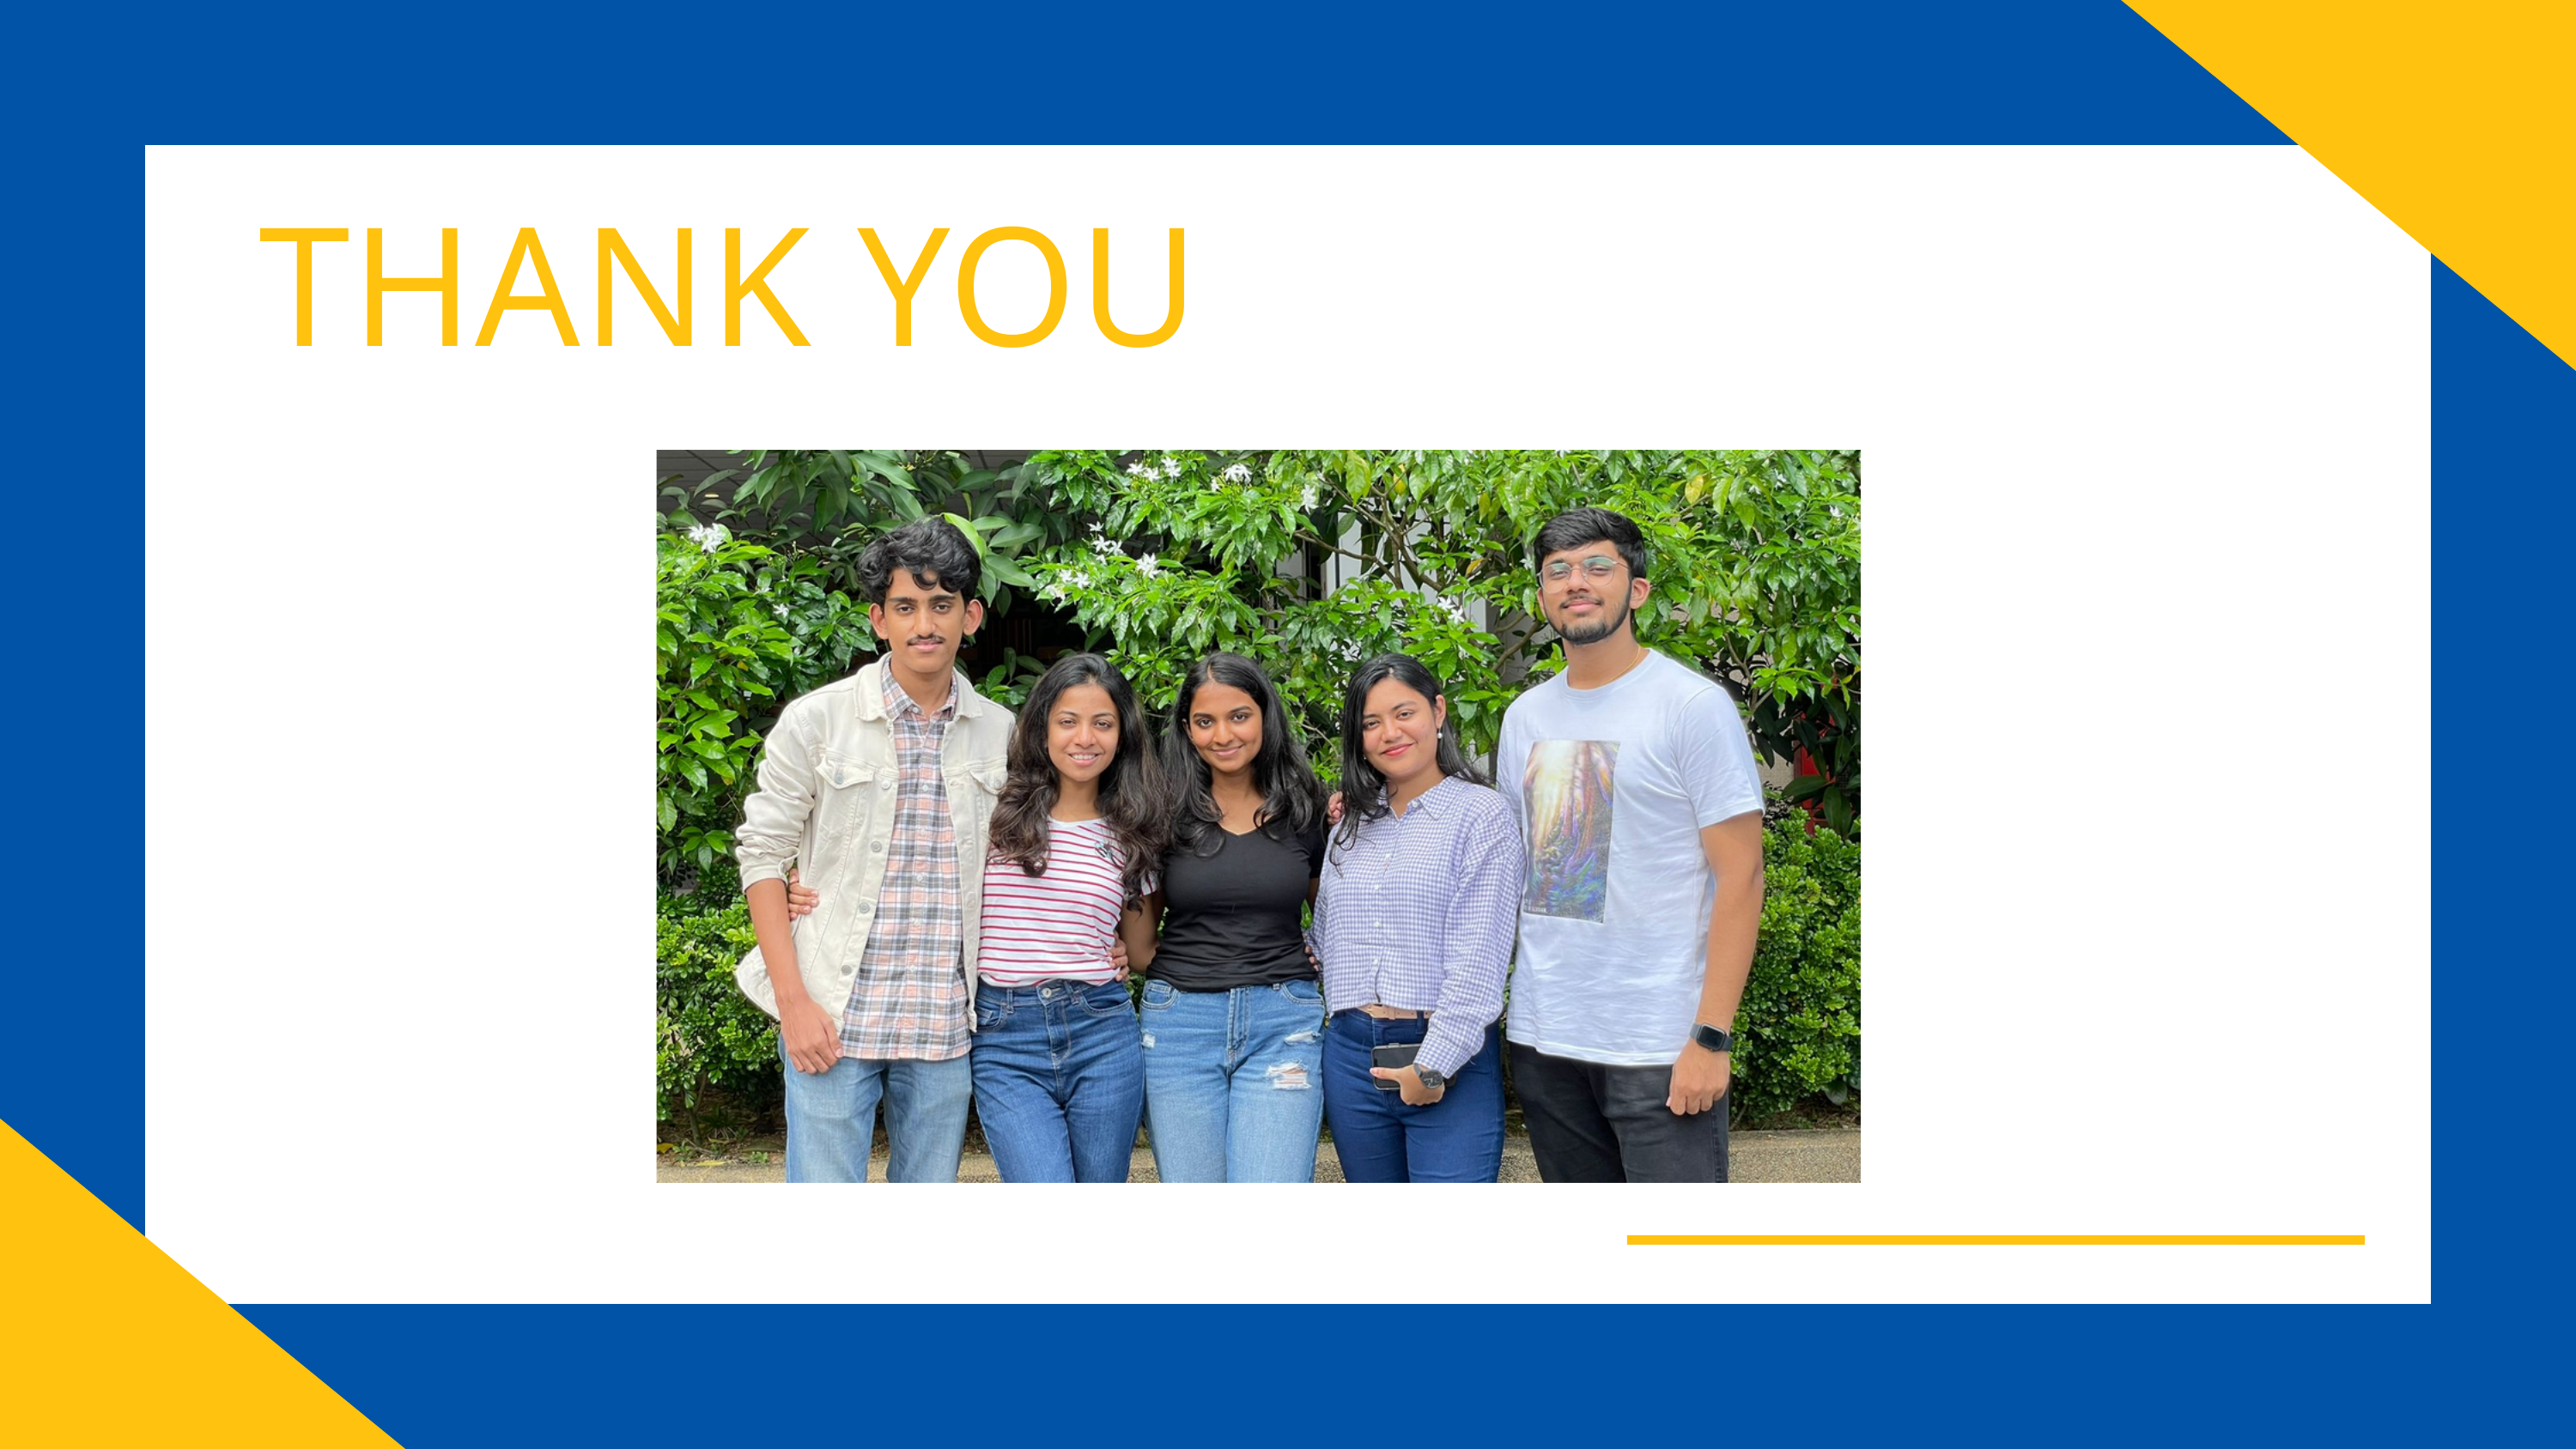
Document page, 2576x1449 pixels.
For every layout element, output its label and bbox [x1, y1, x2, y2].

text_box [0, 315, 391, 1449]
text_box [144, 144, 2432, 1304]
